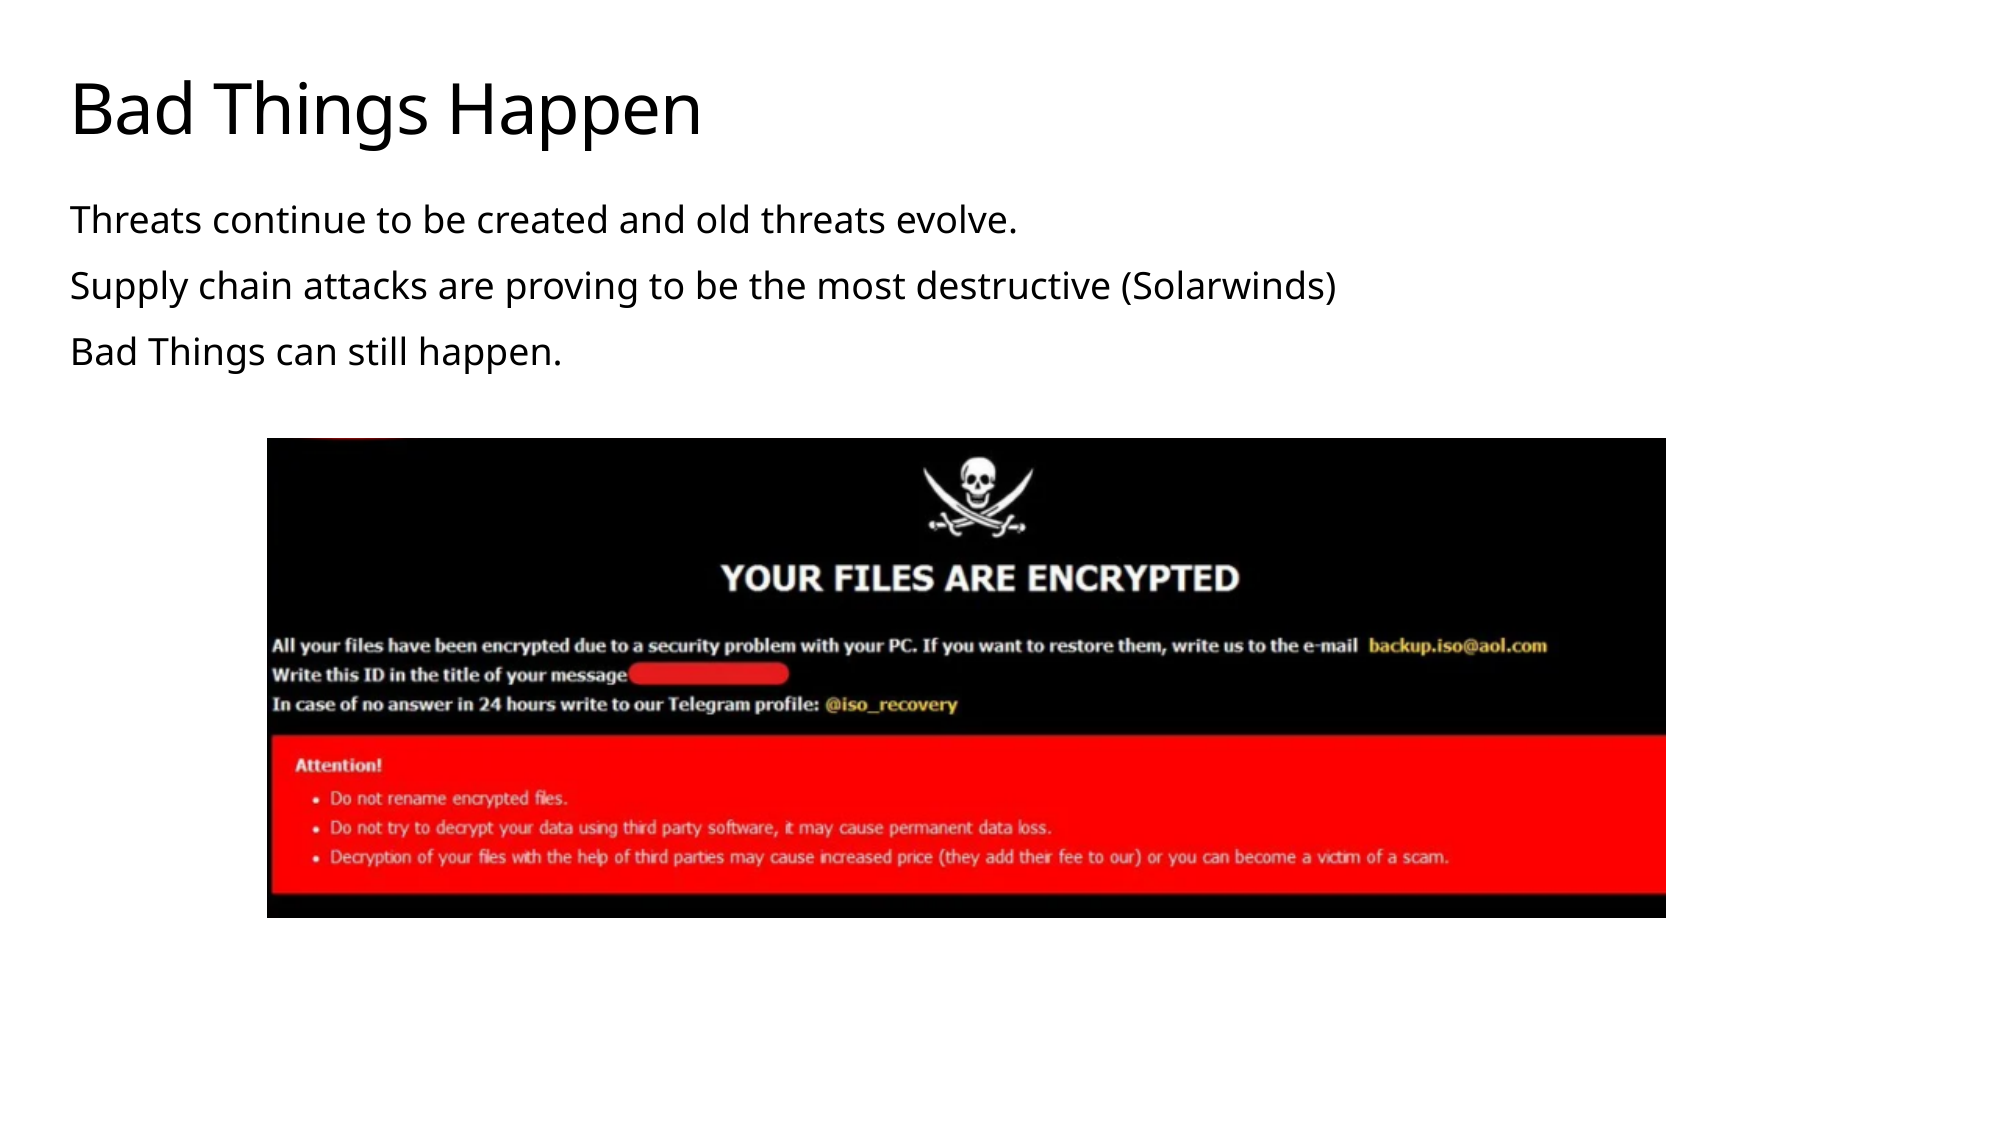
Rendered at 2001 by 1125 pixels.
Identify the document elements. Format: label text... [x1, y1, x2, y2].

list Threats continue to be created and old threats evolve. Supply chain attacks are proving to be the most destructive (Solarwinds) Bad Things can still happen. [69, 196, 1829, 279]
picture [266, 437, 1666, 919]
title Bad Things Happen [69, 36, 1345, 161]
